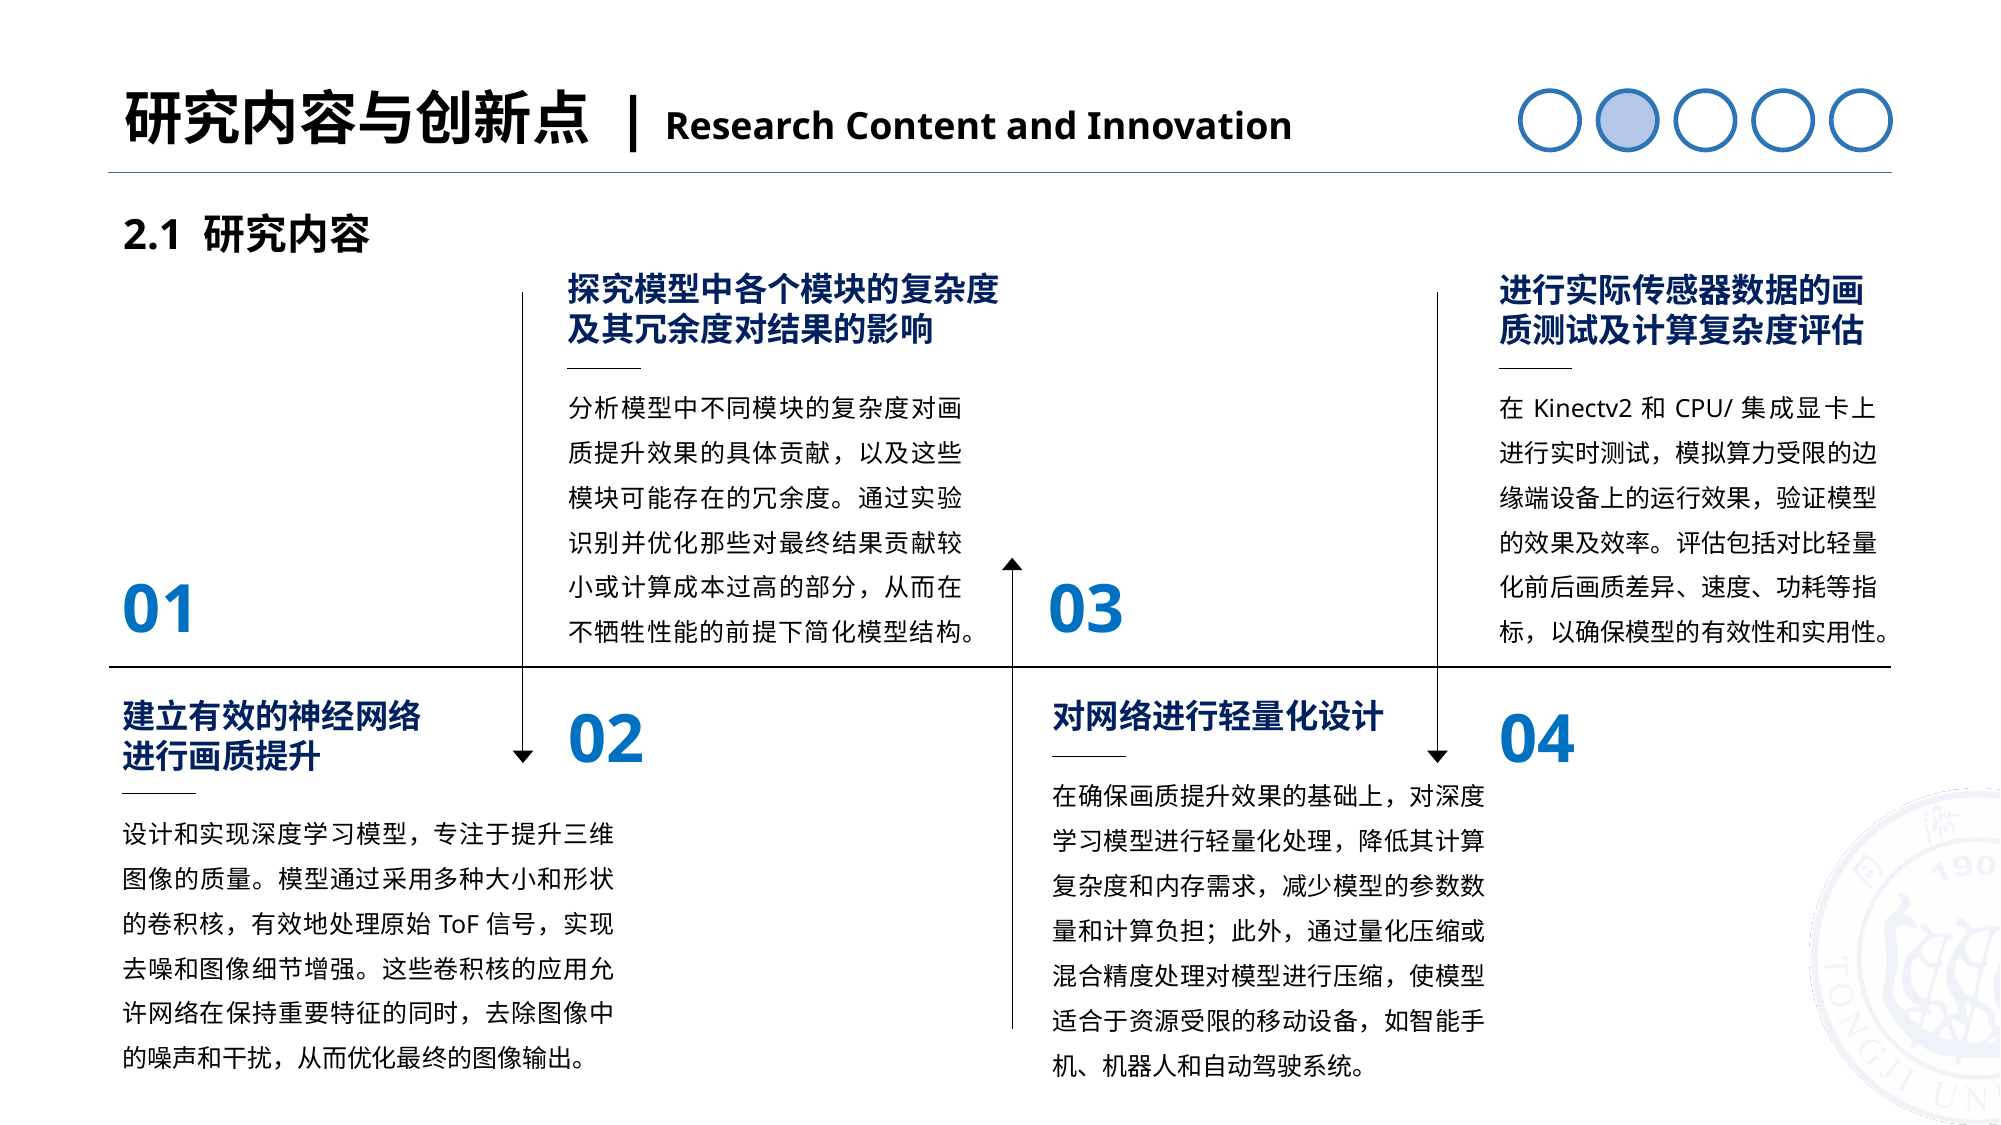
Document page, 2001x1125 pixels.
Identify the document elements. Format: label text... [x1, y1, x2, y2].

text_box 01 [107, 557, 385, 654]
text_box [1520, 90, 1580, 150]
text_box 2.1 研究内容 [108, 200, 386, 265]
text_box 04 [1484, 687, 1762, 784]
text_box 在确保画质提升效果的基础上，对深度学习模型进行轻量化处理，降低其计算复杂度和内存需求，减少模型的参数数量和计算负担；此外，通过量化压缩或混合精度处理对模型进行压缩，使模型适合于资源受限的移动设备，如智能手机、机器人和自动驾驶系统。 [1037, 758, 1501, 1088]
text_box 设计和实现深度学习模型，专注于提升三维图像的质量。模型通过采用多种大小和形状的卷积核，有效地处理原始ToF信号，实现去噪和图像细节增强。这些卷积核的应用允许网络在保持重要特征的同时，去除图像中的噪声和干扰，从而优化最终的图像输出。 [107, 796, 630, 1081]
text_box 进行实际传感器数据的画质测试及计算复杂度评估 [1484, 261, 1886, 357]
text_box 分析模型中不同模块的复杂度对画质提升效果的具体贡献，以及这些模块可能存在的冗余度。通过实验识别并优化那些对最终结果贡献较小或计算成本过高的部分，从而在不牺牲性能的前提下简化模型结构。 [553, 369, 978, 655]
text_box 对网络进行轻量化设计 [1037, 688, 1434, 743]
text_box 建立有效的神经网络进行画质提升 [107, 688, 446, 783]
text_box [1598, 90, 1658, 150]
text_box 03 [1032, 557, 1310, 654]
text_box [1753, 90, 1813, 150]
text_box 研究内容与创新点 | Research Content and Innovation [109, 67, 1891, 174]
text_box 02 [552, 687, 830, 784]
text_box 在Kinectv2和CPU/集成显卡上进行实时测试，模拟算力受限的边缘端设备上的运行效果，验证模型的效果及效率。评估包括对比轻量化前后画质差异、速度、功耗等指标，以确保模型的有效性和实用性。 [1484, 369, 1893, 655]
text_box [1831, 90, 1891, 150]
text_box [1675, 90, 1736, 150]
text_box 探究模型中各个模块的复杂度及其冗余度对结果的影响 [553, 261, 1043, 356]
picture [1809, 788, 2000, 1125]
